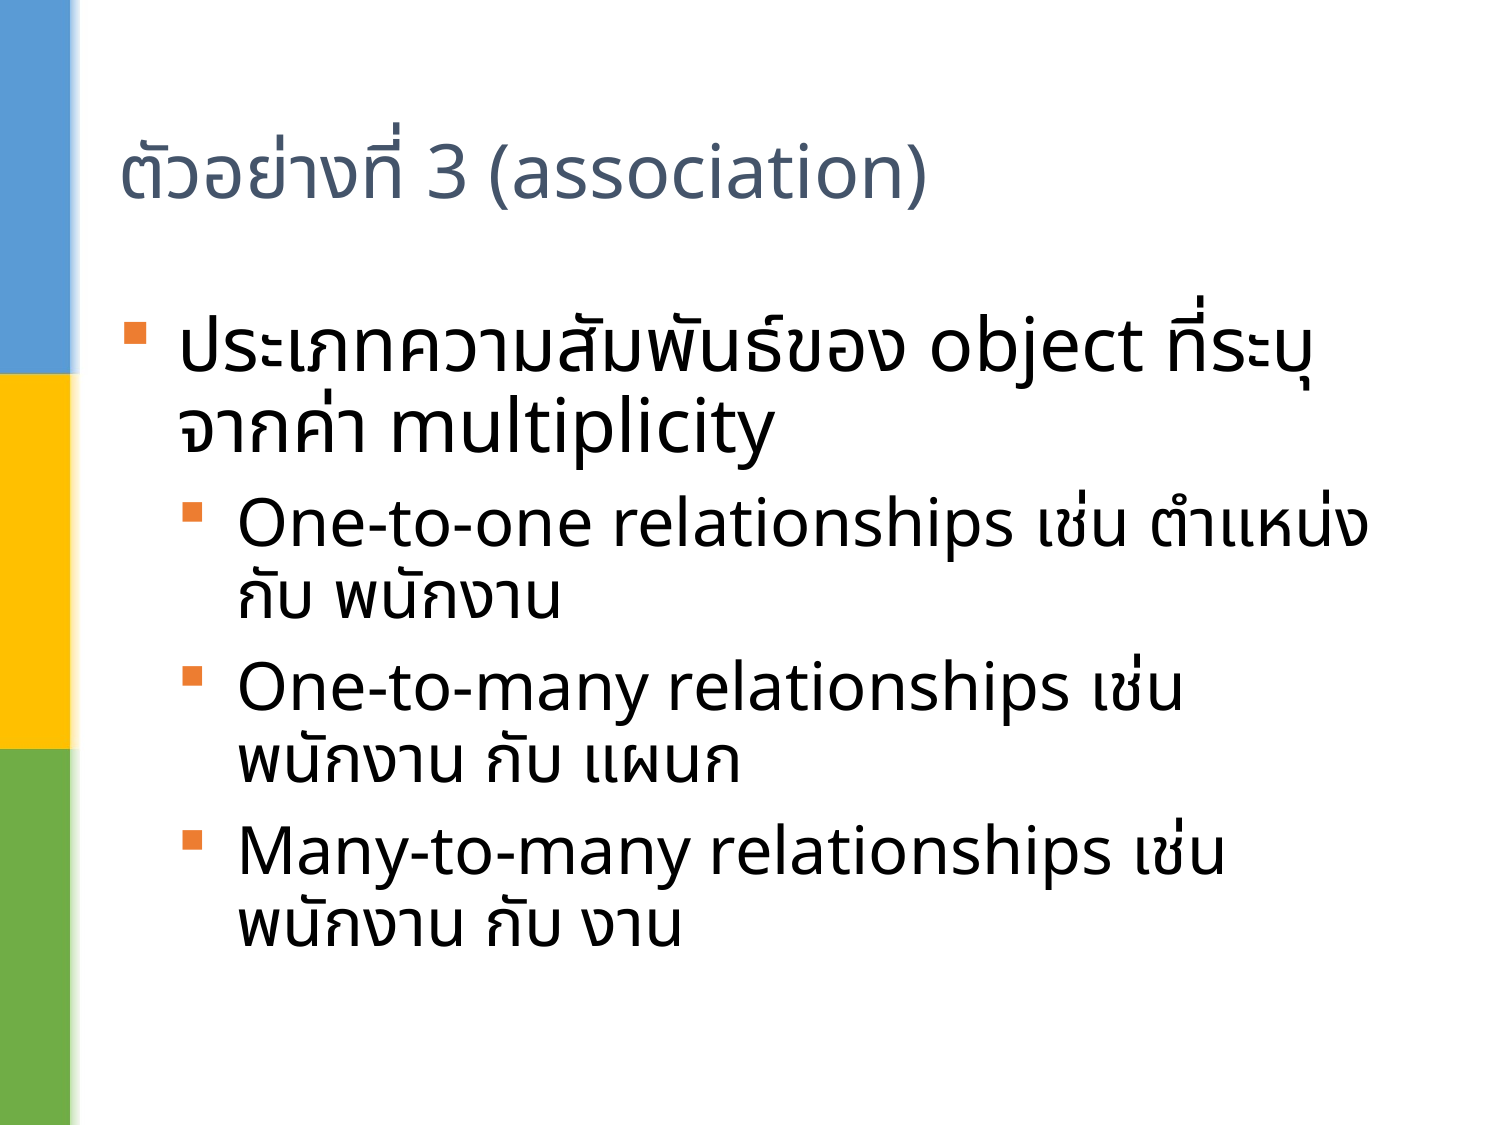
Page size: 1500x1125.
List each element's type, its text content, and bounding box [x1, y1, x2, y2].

picture [0, 0, 1500, 1125]
title ตัวอย่างที่ 3 (association) [103, 59, 1397, 278]
list ประเภทความสัมพันธ์ของ object ที่ระบุจากค่า multiplicity One-to-one relationships เช่น ตำแหน่ง กับ พนักงาน One-to-many relationships เช่น พนักงาน กับ แผนก Many-to-many relationships เช่น พนักงาน กับ งาน [103, 299, 1397, 1014]
